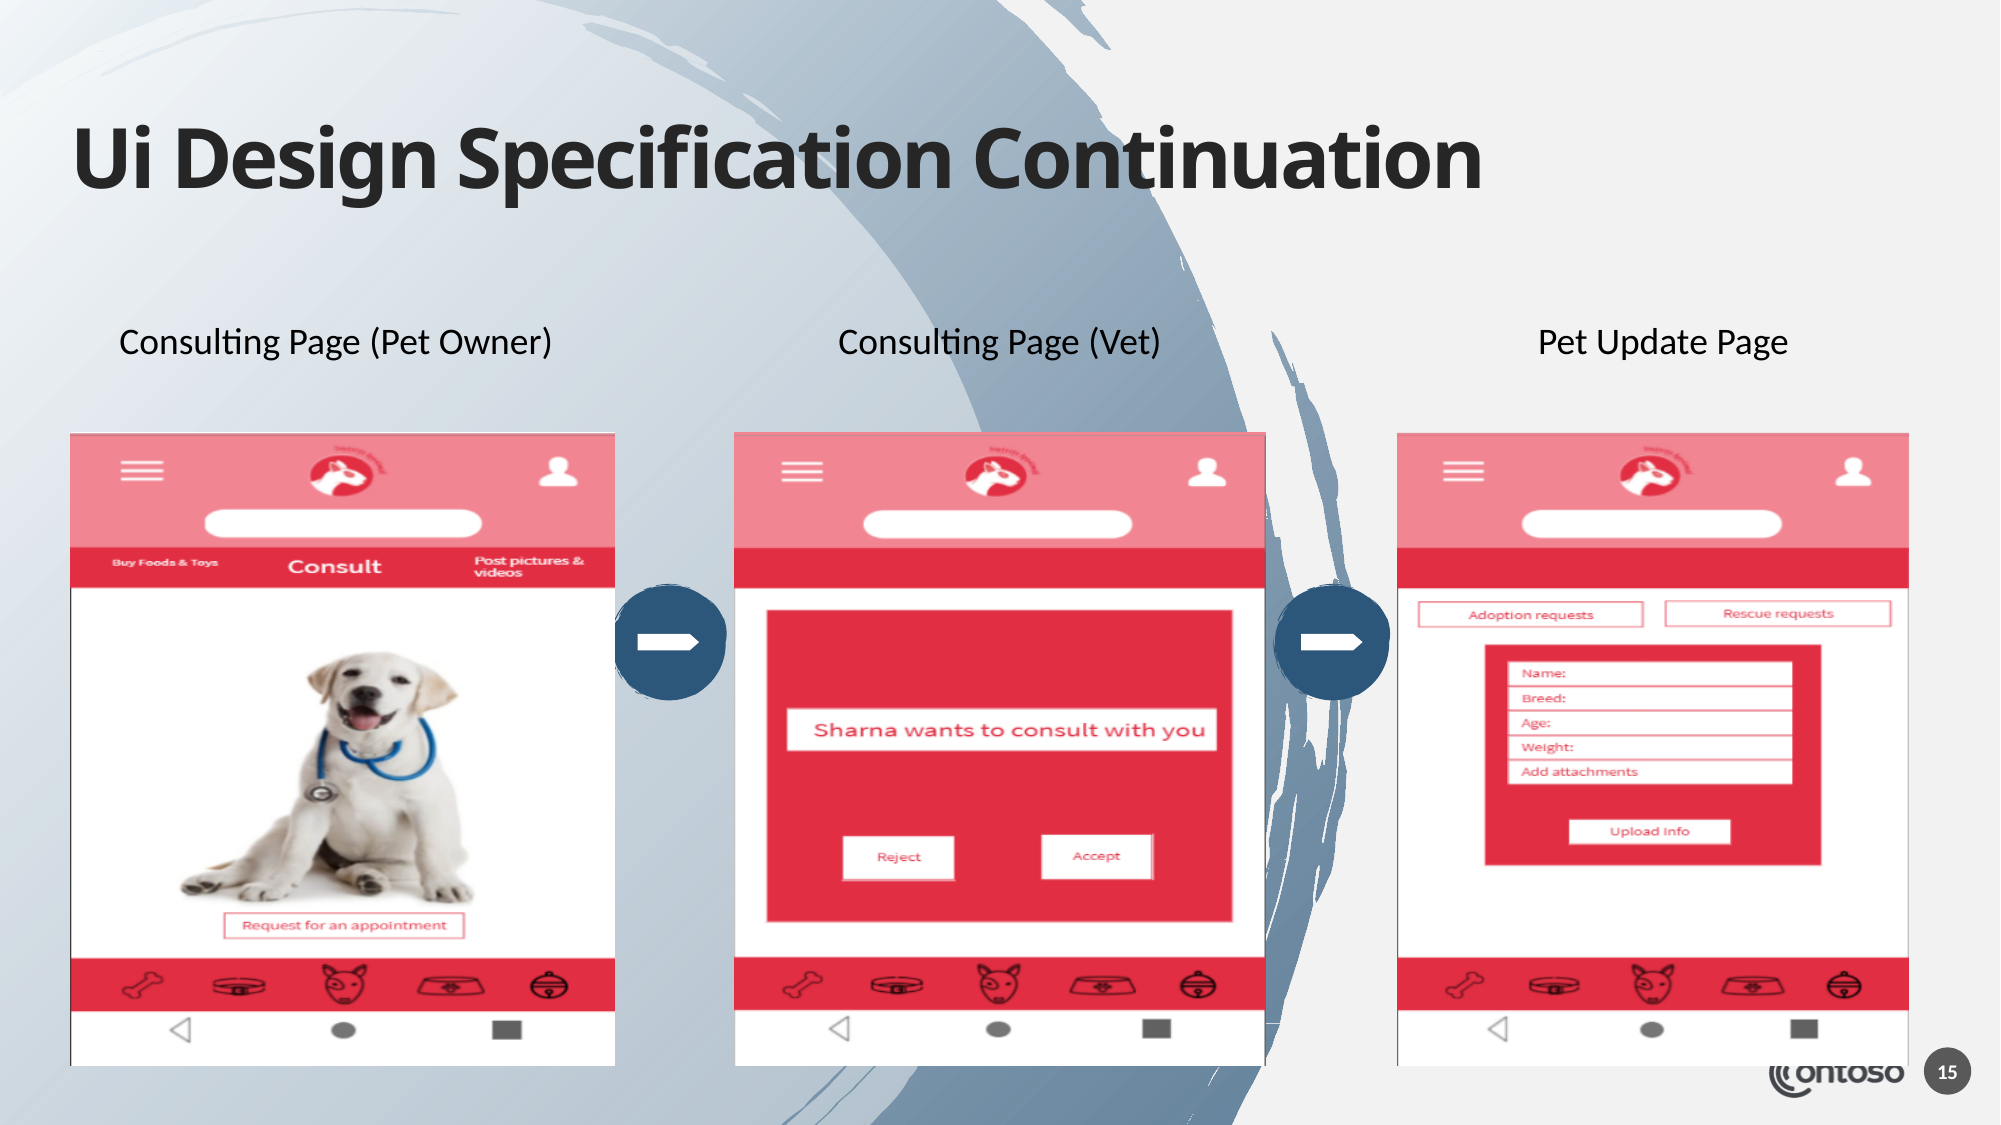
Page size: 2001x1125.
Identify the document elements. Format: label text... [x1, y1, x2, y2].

picture [734, 432, 1266, 1066]
picture [70, 432, 615, 1066]
title Ui Design Specification Continuation [70, 70, 1930, 253]
list Consulting Page (Vet) [732, 281, 1268, 404]
list Consulting Page (Pet Owner) [68, 281, 604, 404]
picture [1397, 432, 1909, 1066]
slide_number 15 [1923, 1047, 1972, 1095]
list Pet Update Page [1395, 281, 1932, 404]
